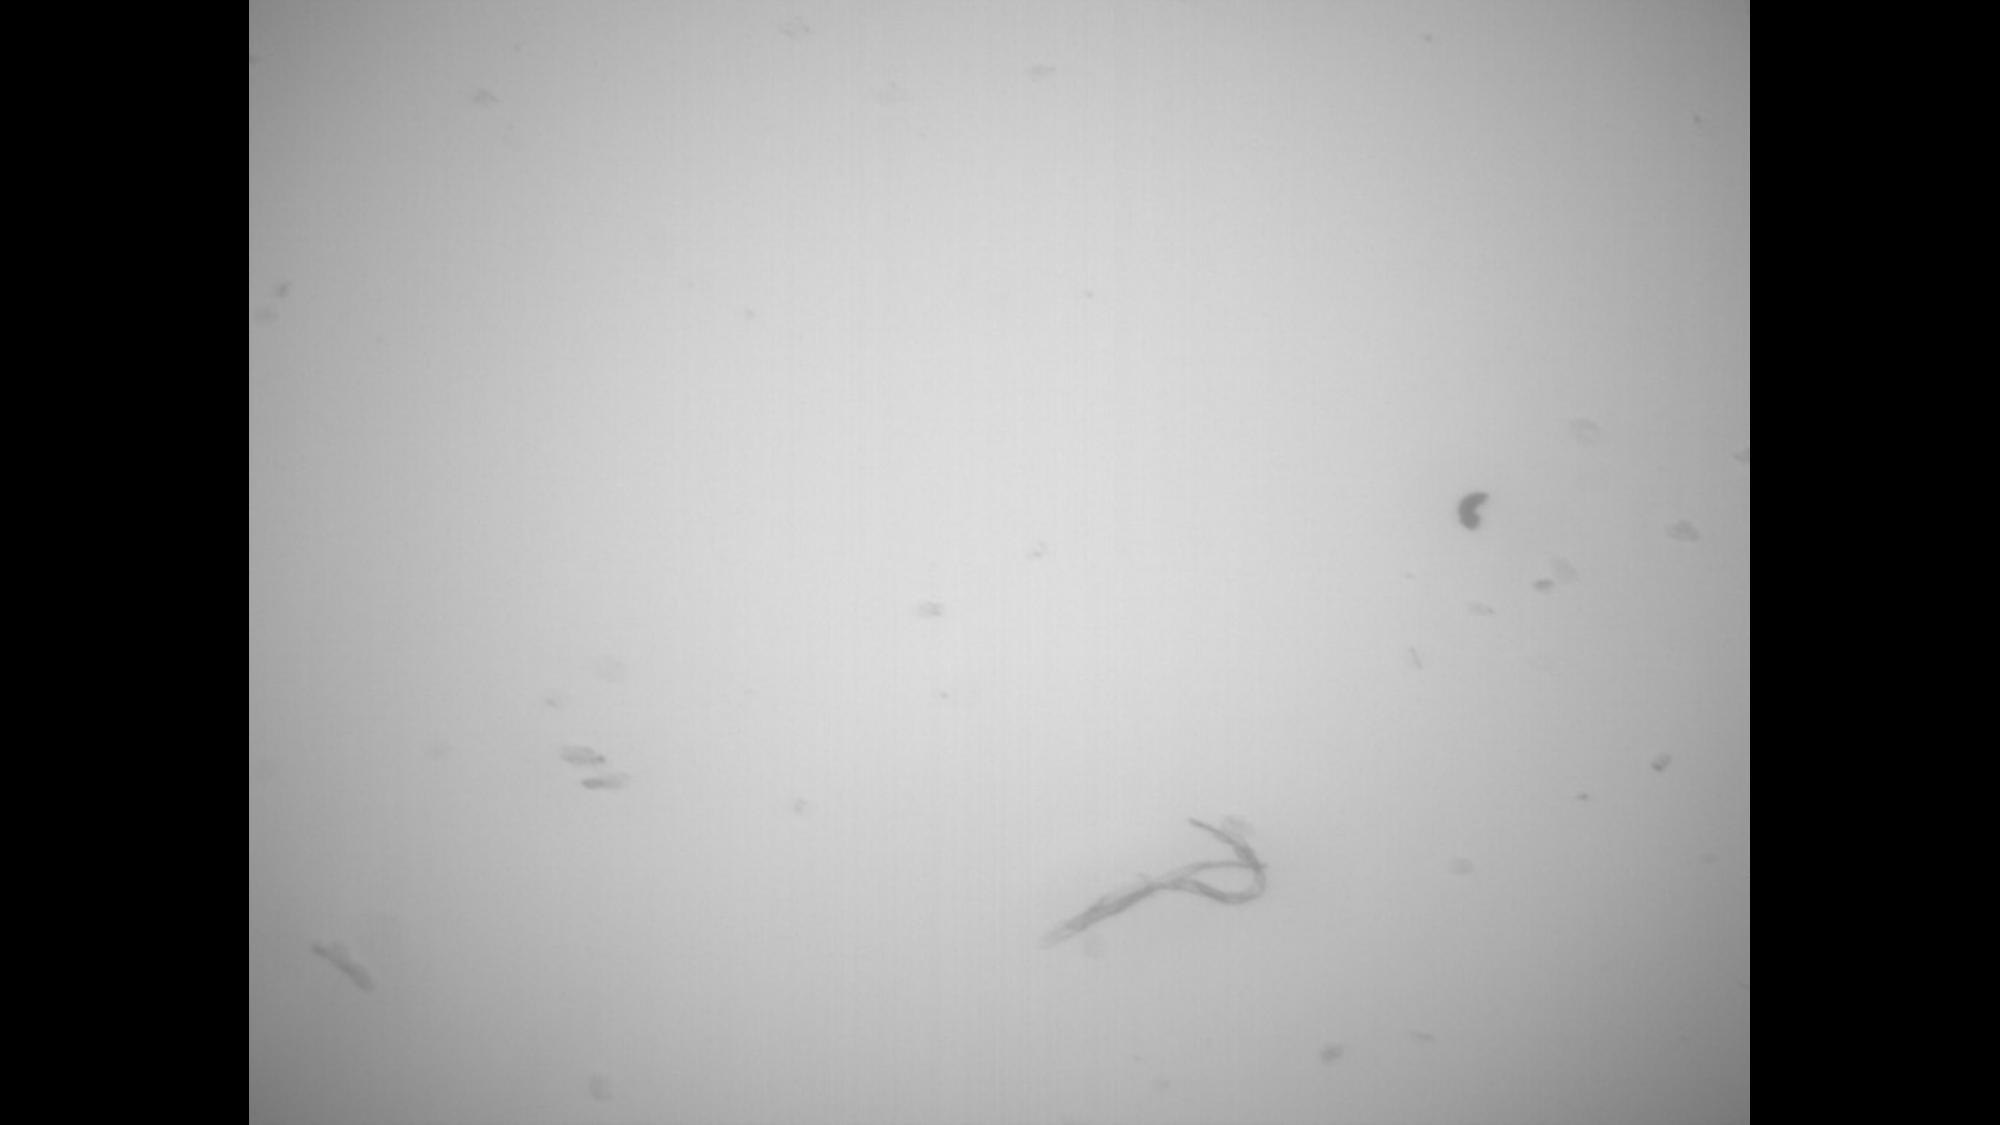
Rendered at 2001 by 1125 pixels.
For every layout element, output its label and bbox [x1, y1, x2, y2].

picture [249, 0, 1750, 1125]
